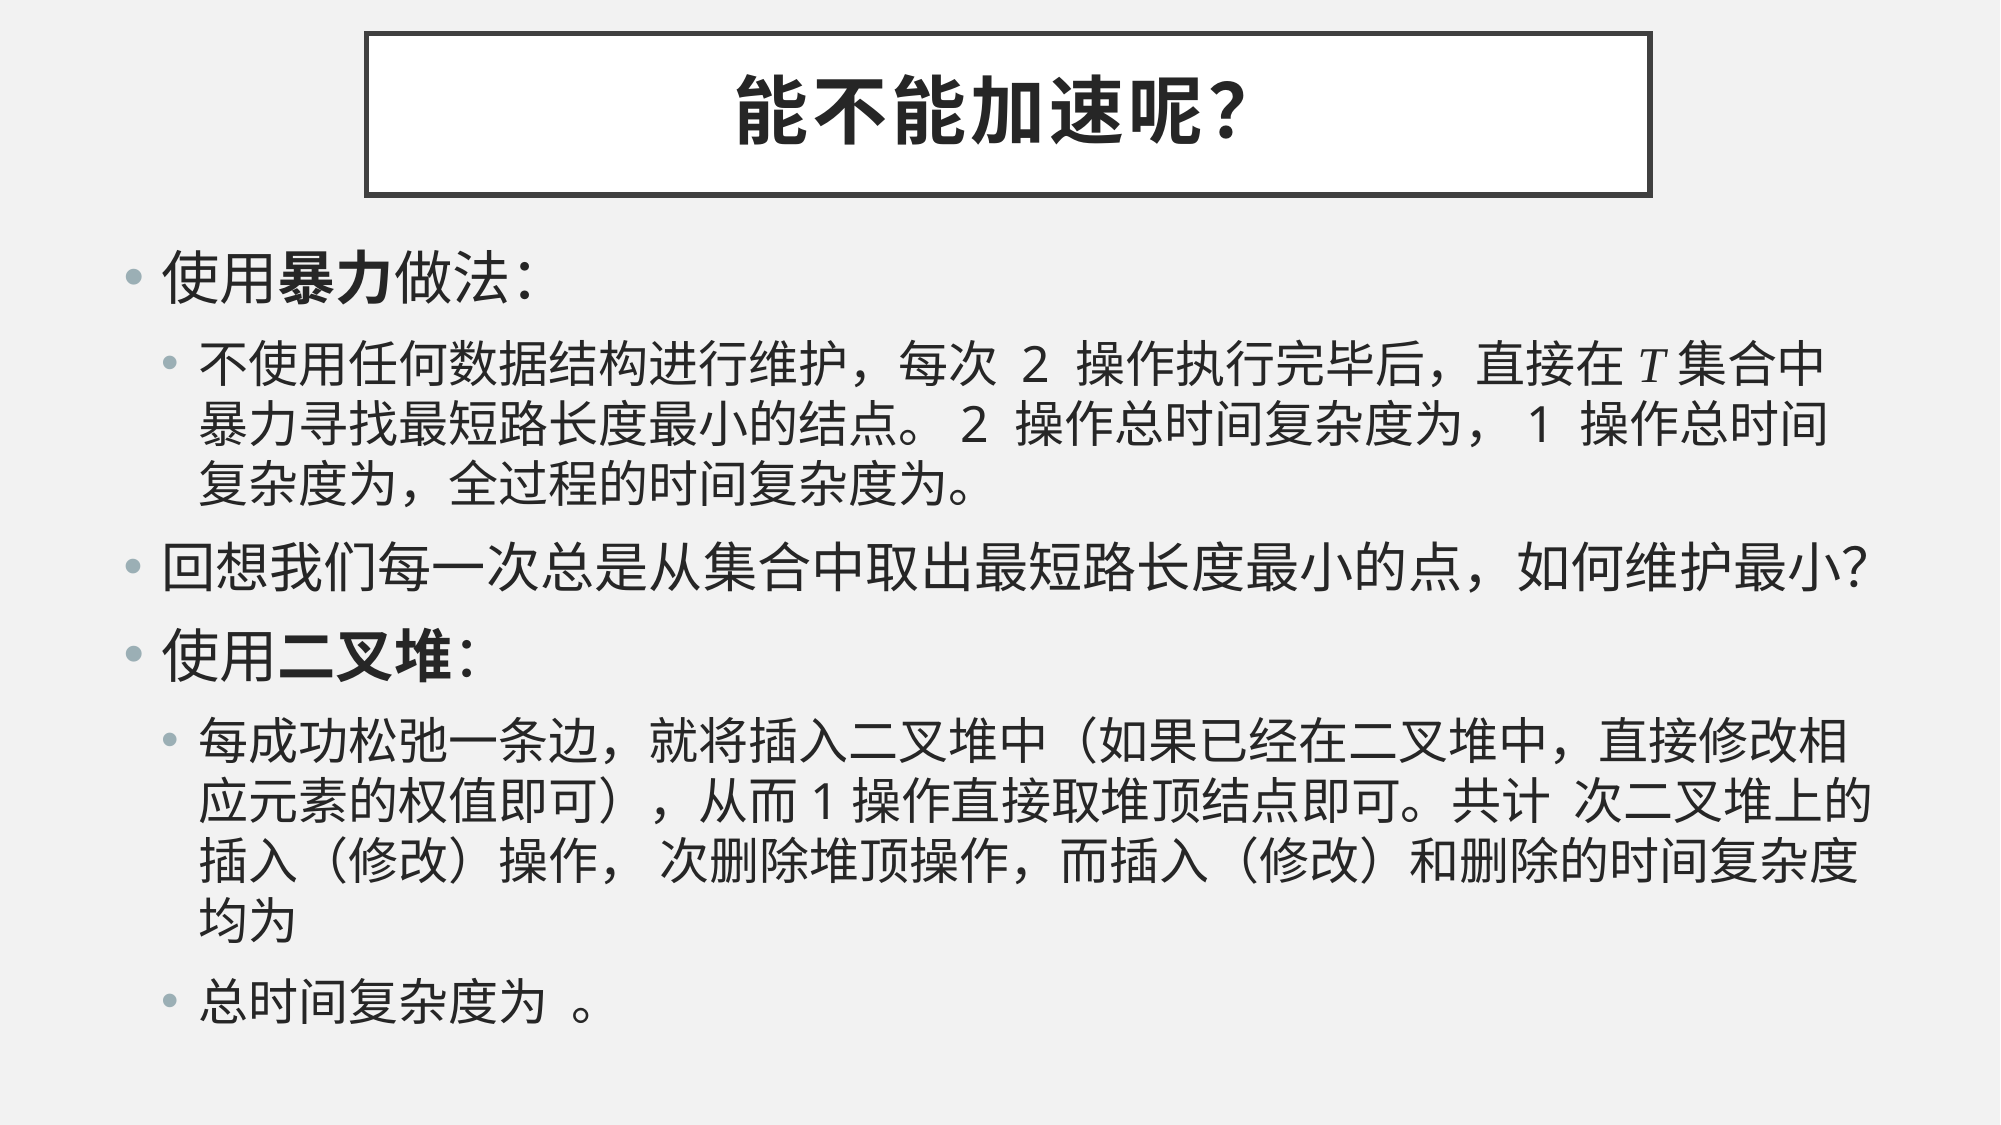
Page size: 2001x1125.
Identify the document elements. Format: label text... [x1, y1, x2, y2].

title 能不能加速呢？ [364, 31, 1653, 198]
